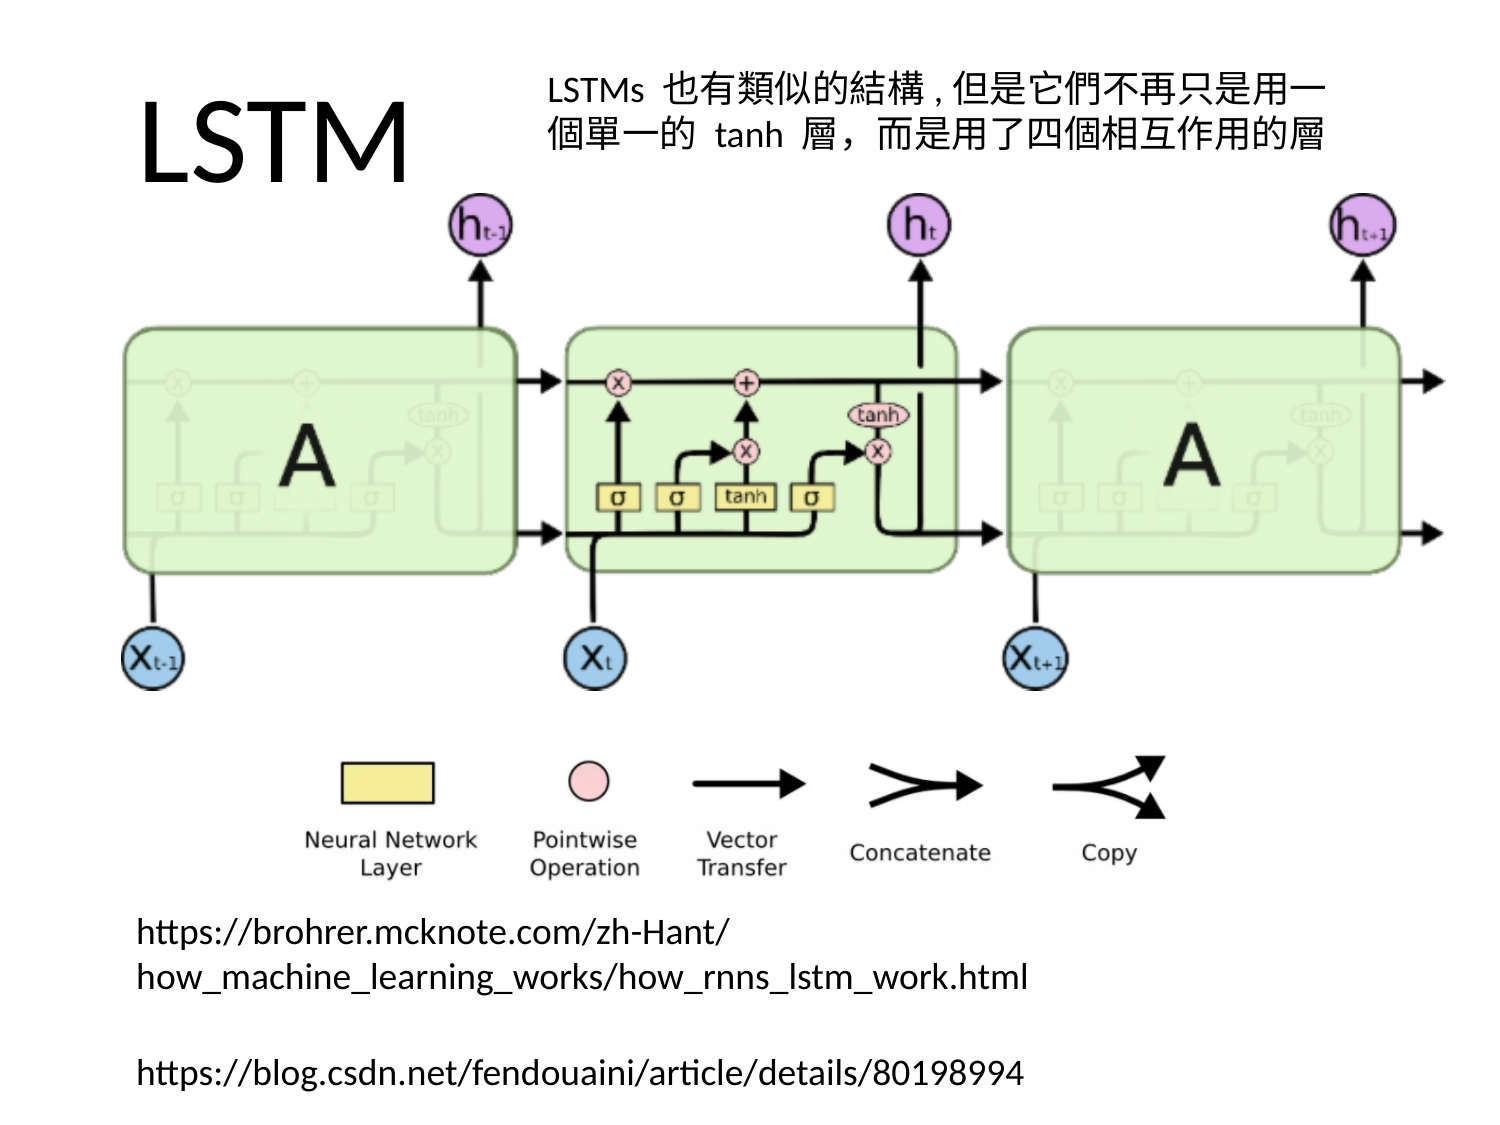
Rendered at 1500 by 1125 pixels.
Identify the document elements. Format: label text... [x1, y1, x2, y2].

picture [121, 193, 1446, 691]
text_box LSTMs 也有類似的結構,但是它們不再只是用一個單一的 tanh 層，而是用了四個相互作用的層 [532, 57, 1366, 162]
text_box https://blog.csdn.net/fendouaini/article/details/80198994 [121, 1040, 1123, 1101]
text_box https://brohrer.mcknote.com/zh-Hant/how_machine_learning_works/how_rnns_lstm_work.html [121, 899, 1175, 1005]
text_box LSTM [123, 49, 430, 193]
picture [280, 727, 1204, 900]
